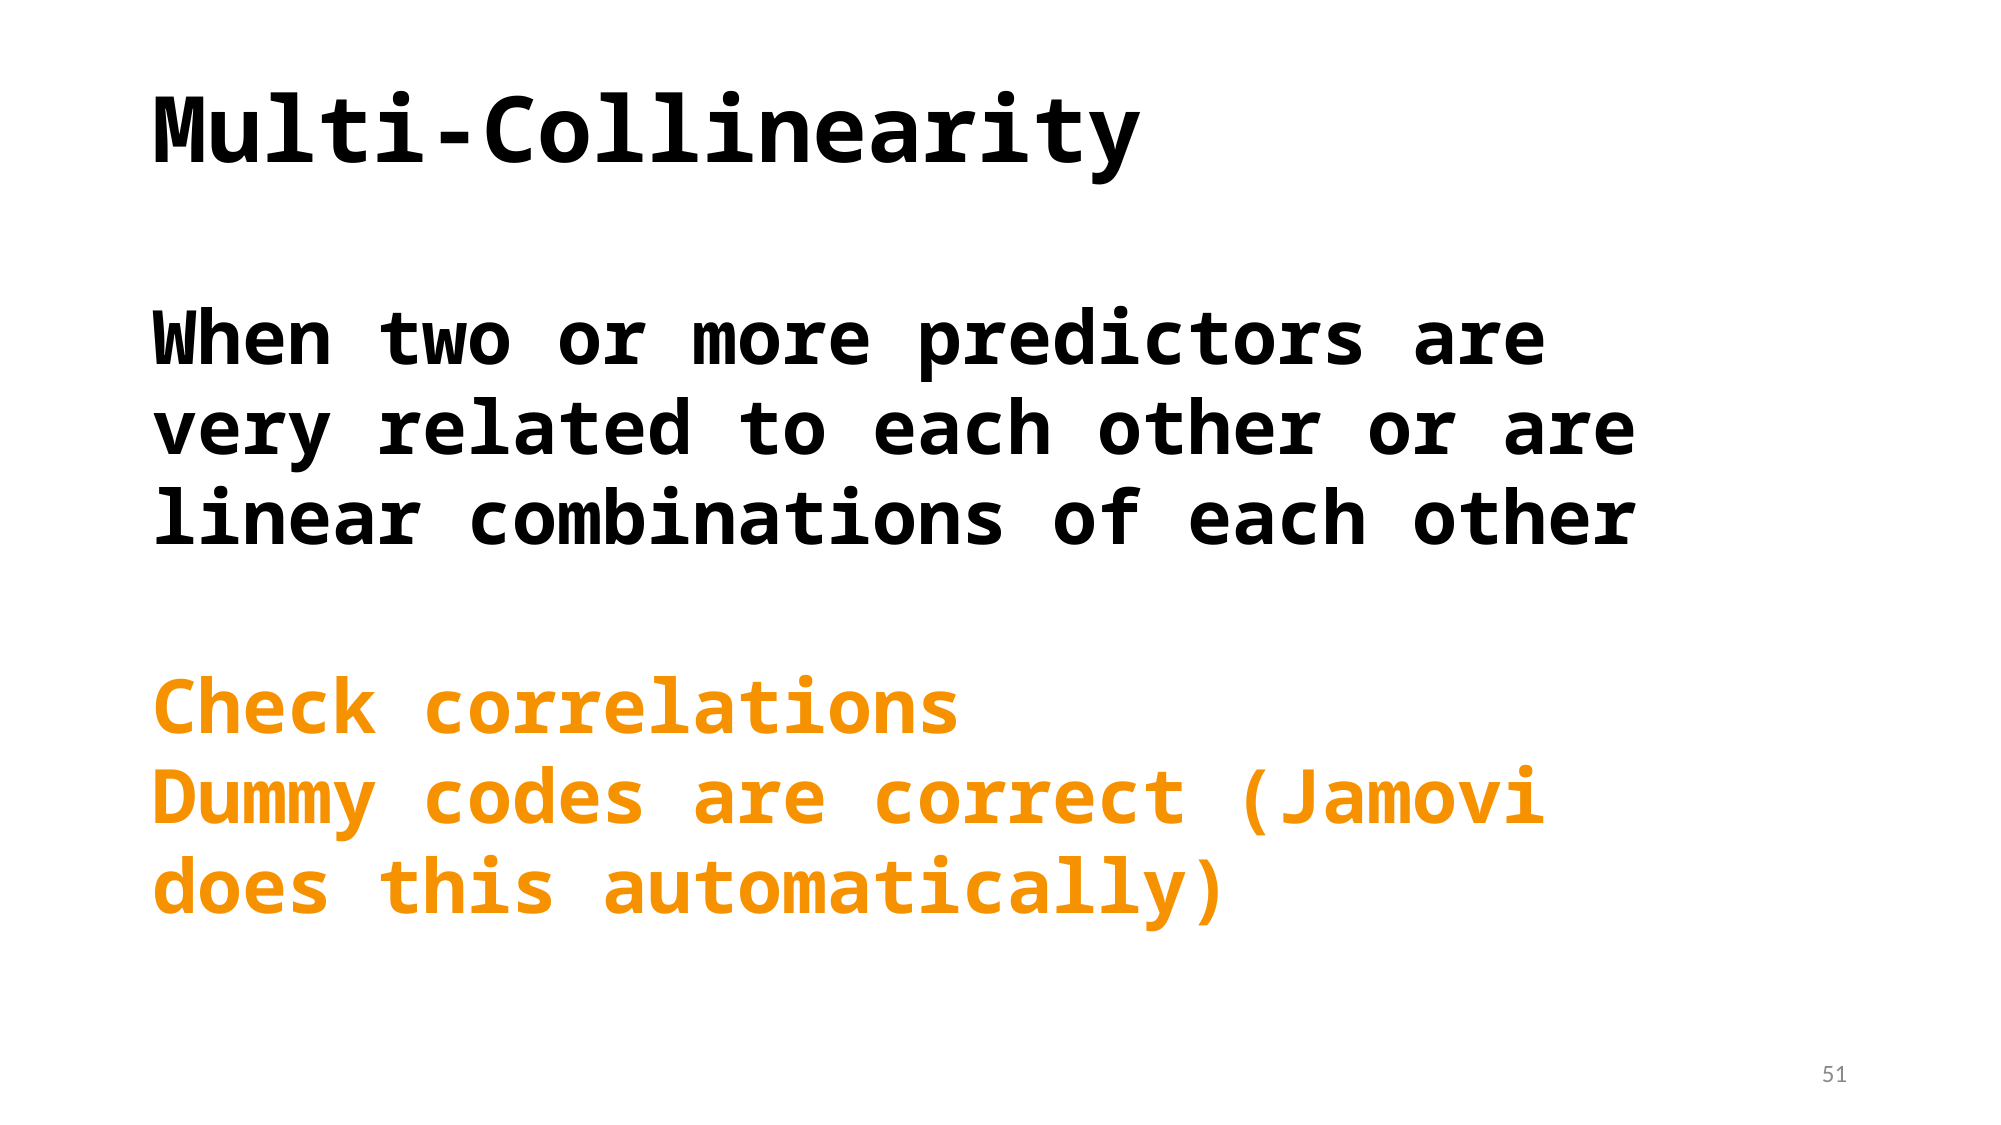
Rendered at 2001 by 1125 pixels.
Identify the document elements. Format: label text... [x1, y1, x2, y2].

title Multi-Collinearity [137, 63, 1863, 202]
slide_number 51 [1412, 1042, 1863, 1103]
text_box Check correlations Dummy codes are correct (Jamovi does this automatically) [137, 650, 1686, 936]
text_box When two or more predictors are very related to each other or are linear combinations of each other [137, 282, 1704, 567]
